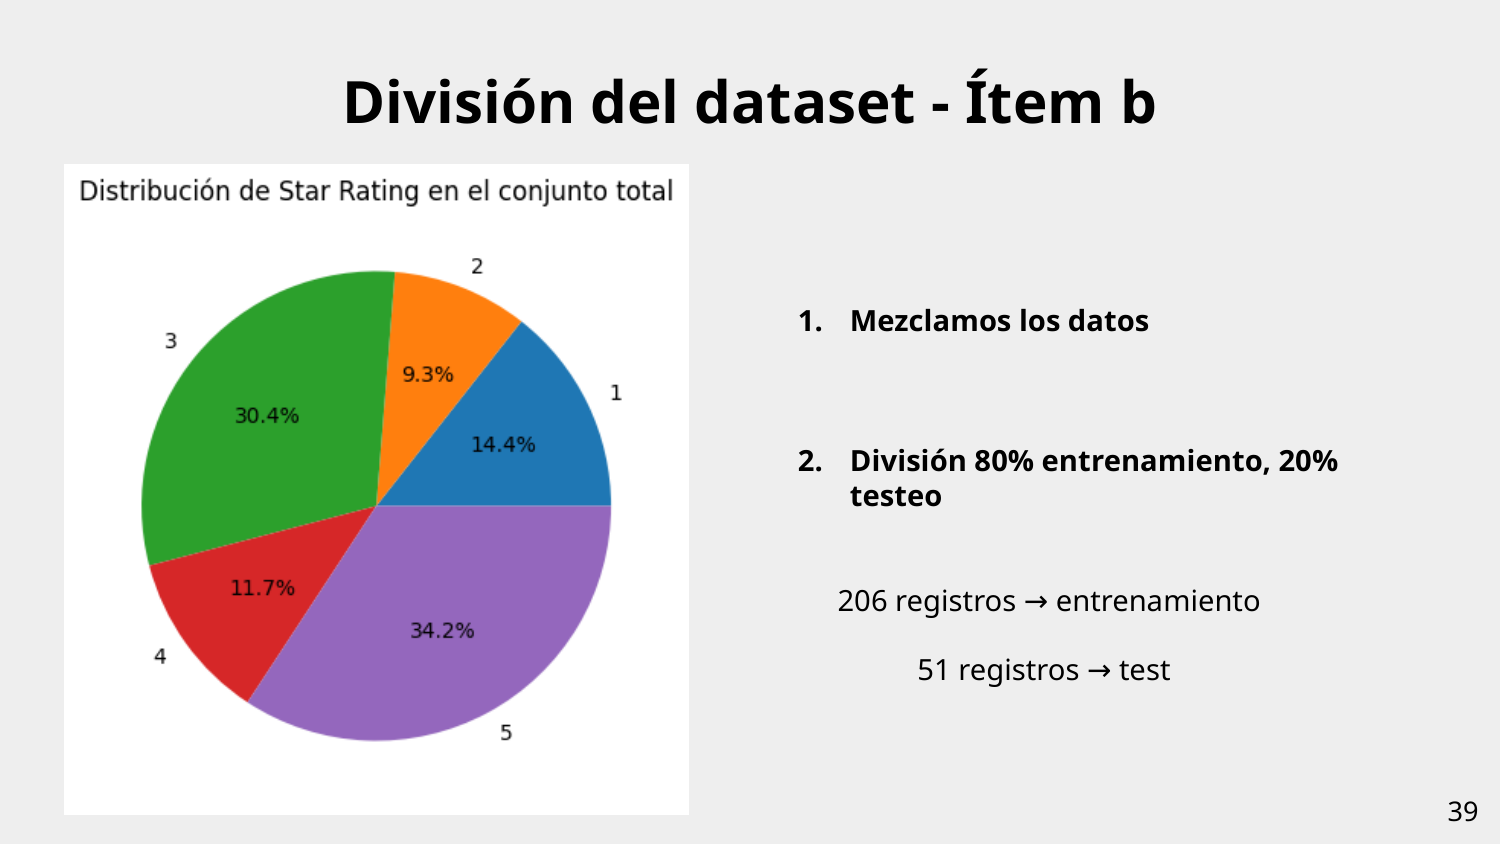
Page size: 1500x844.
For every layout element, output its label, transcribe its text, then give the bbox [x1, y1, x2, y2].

text_box Mezclamos los datos División 80% entrenamiento, 20% testeo 206 registros → entrenamiento 51 registros → test [759, 287, 1425, 702]
slide_number ‹#› [1403, 779, 1494, 844]
title División del dataset - Ítem b [75, 50, 1425, 144]
picture [63, 164, 689, 815]
